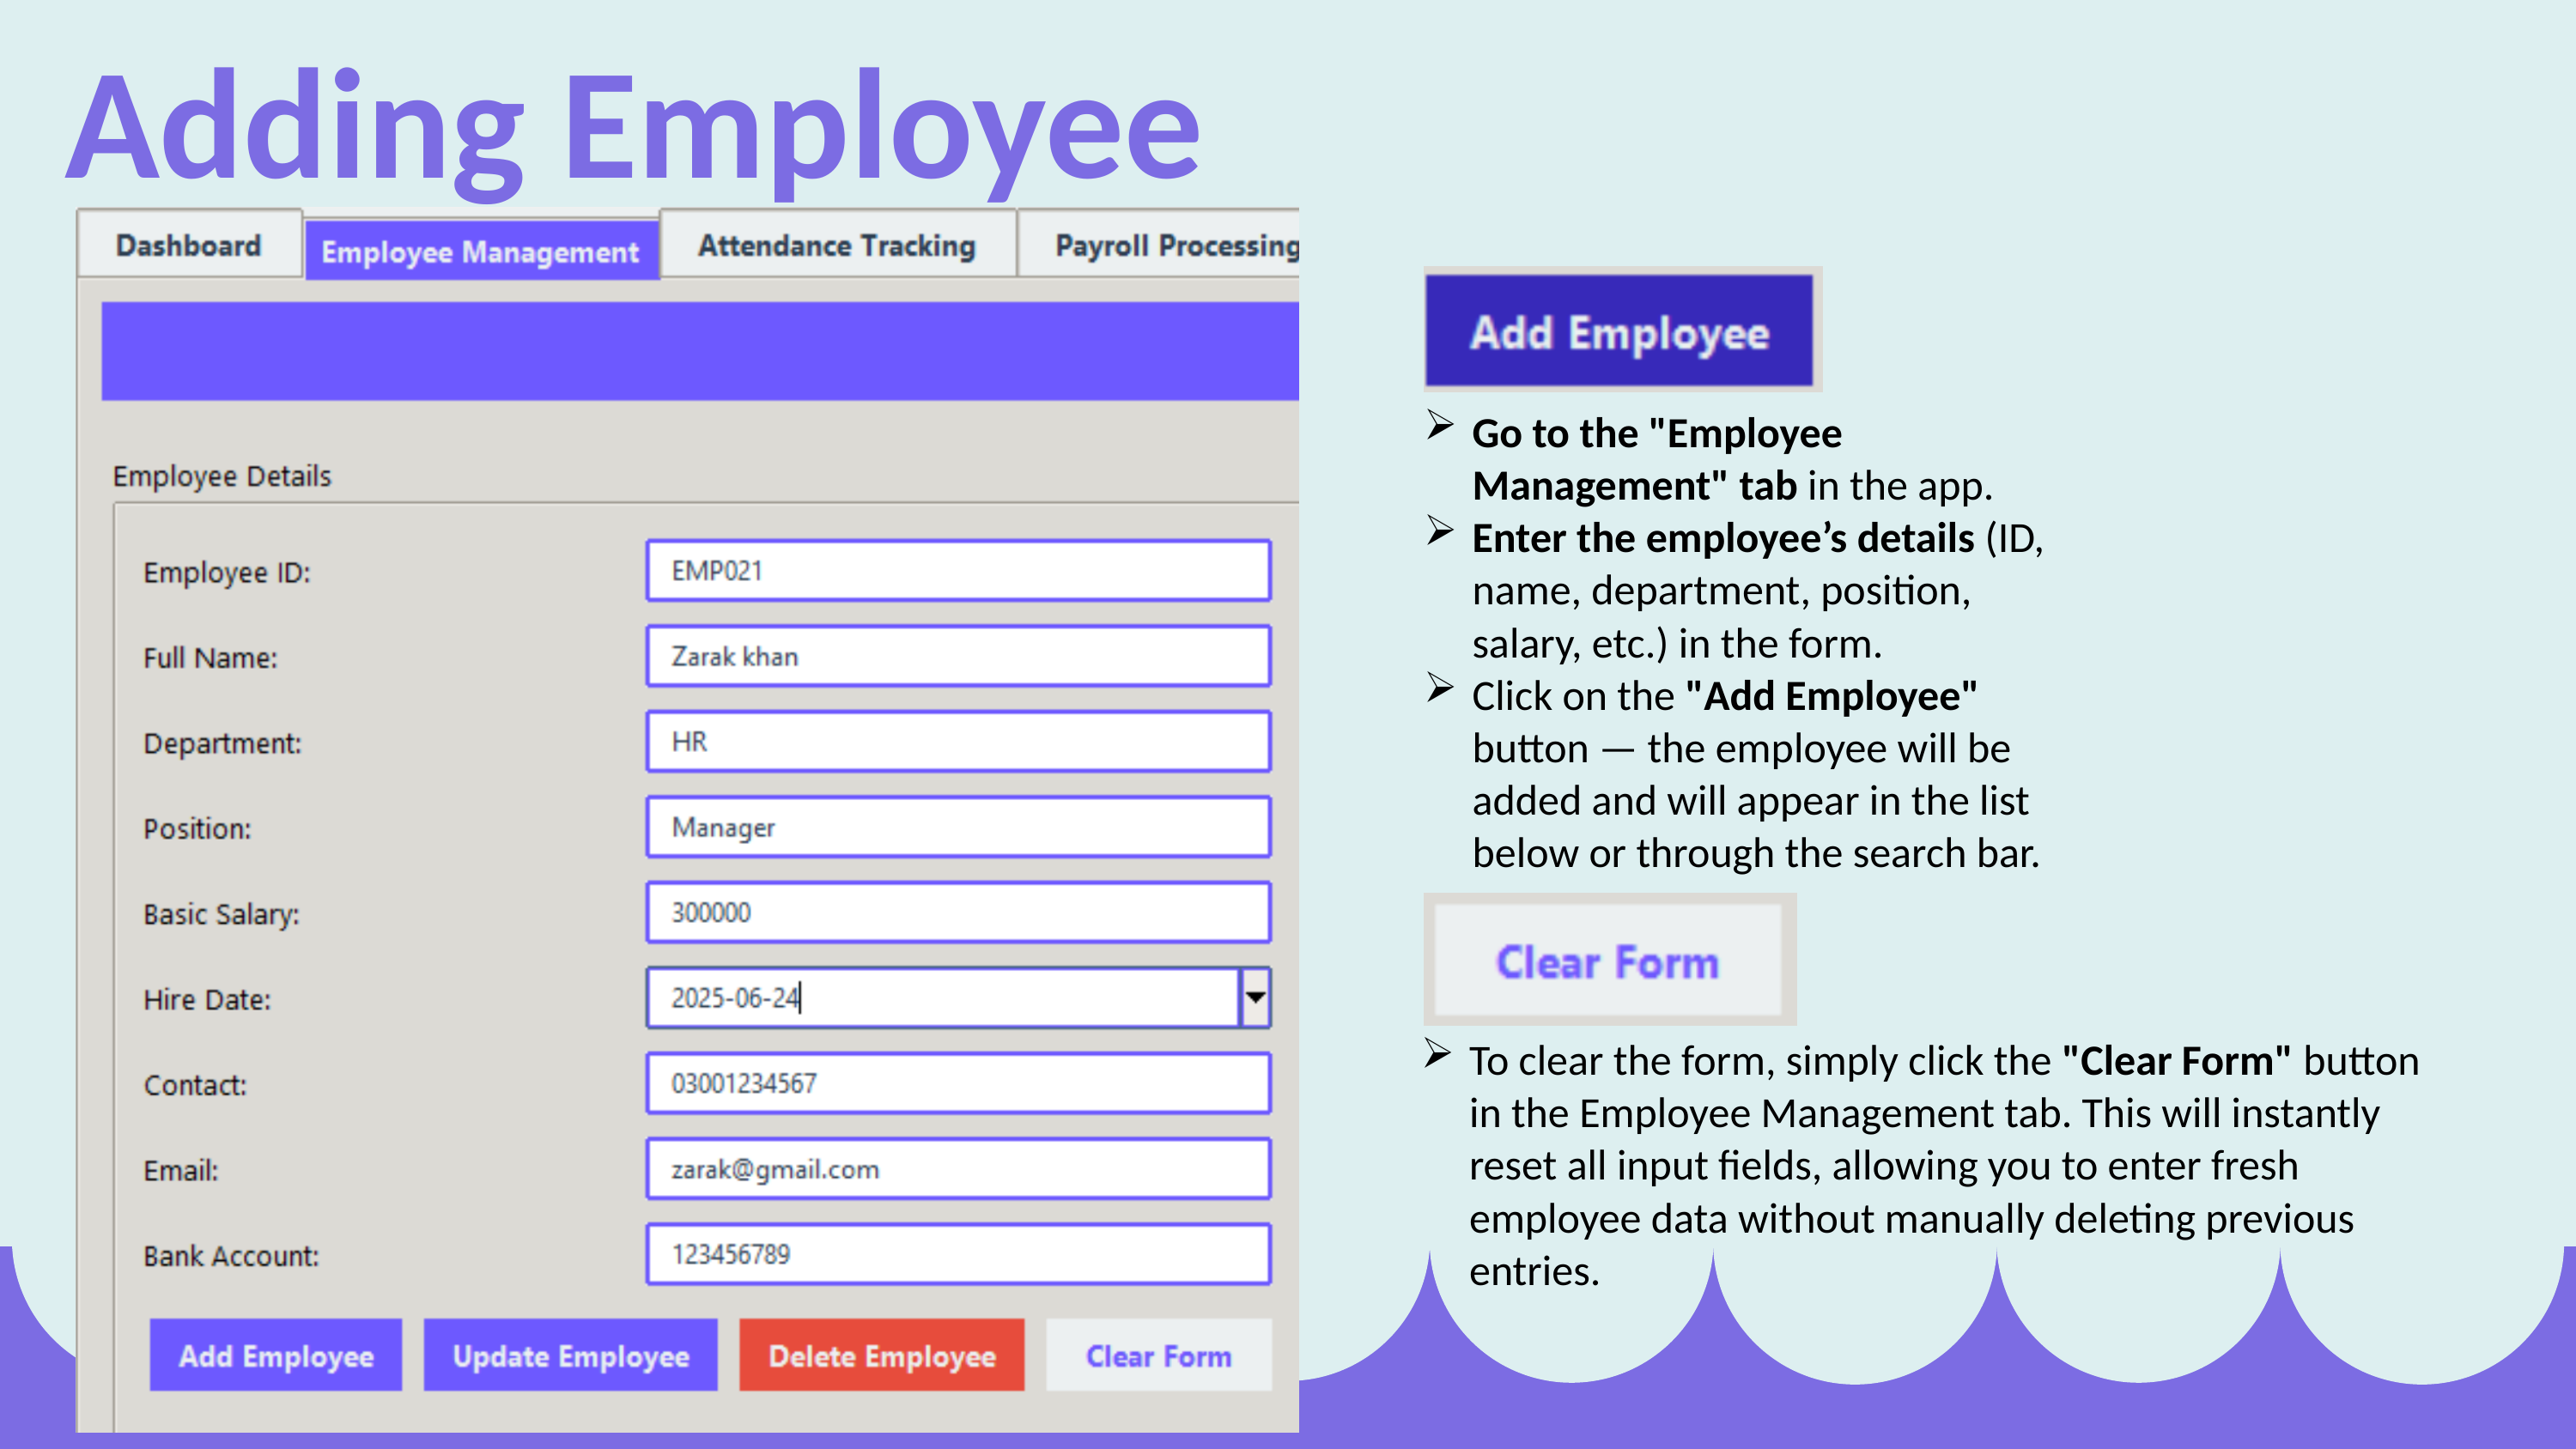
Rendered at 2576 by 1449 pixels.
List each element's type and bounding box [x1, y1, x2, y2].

text_box [0, 0, 2576, 1385]
picture [76, 207, 1299, 1433]
picture [1423, 265, 1823, 393]
picture [1423, 892, 1797, 1027]
